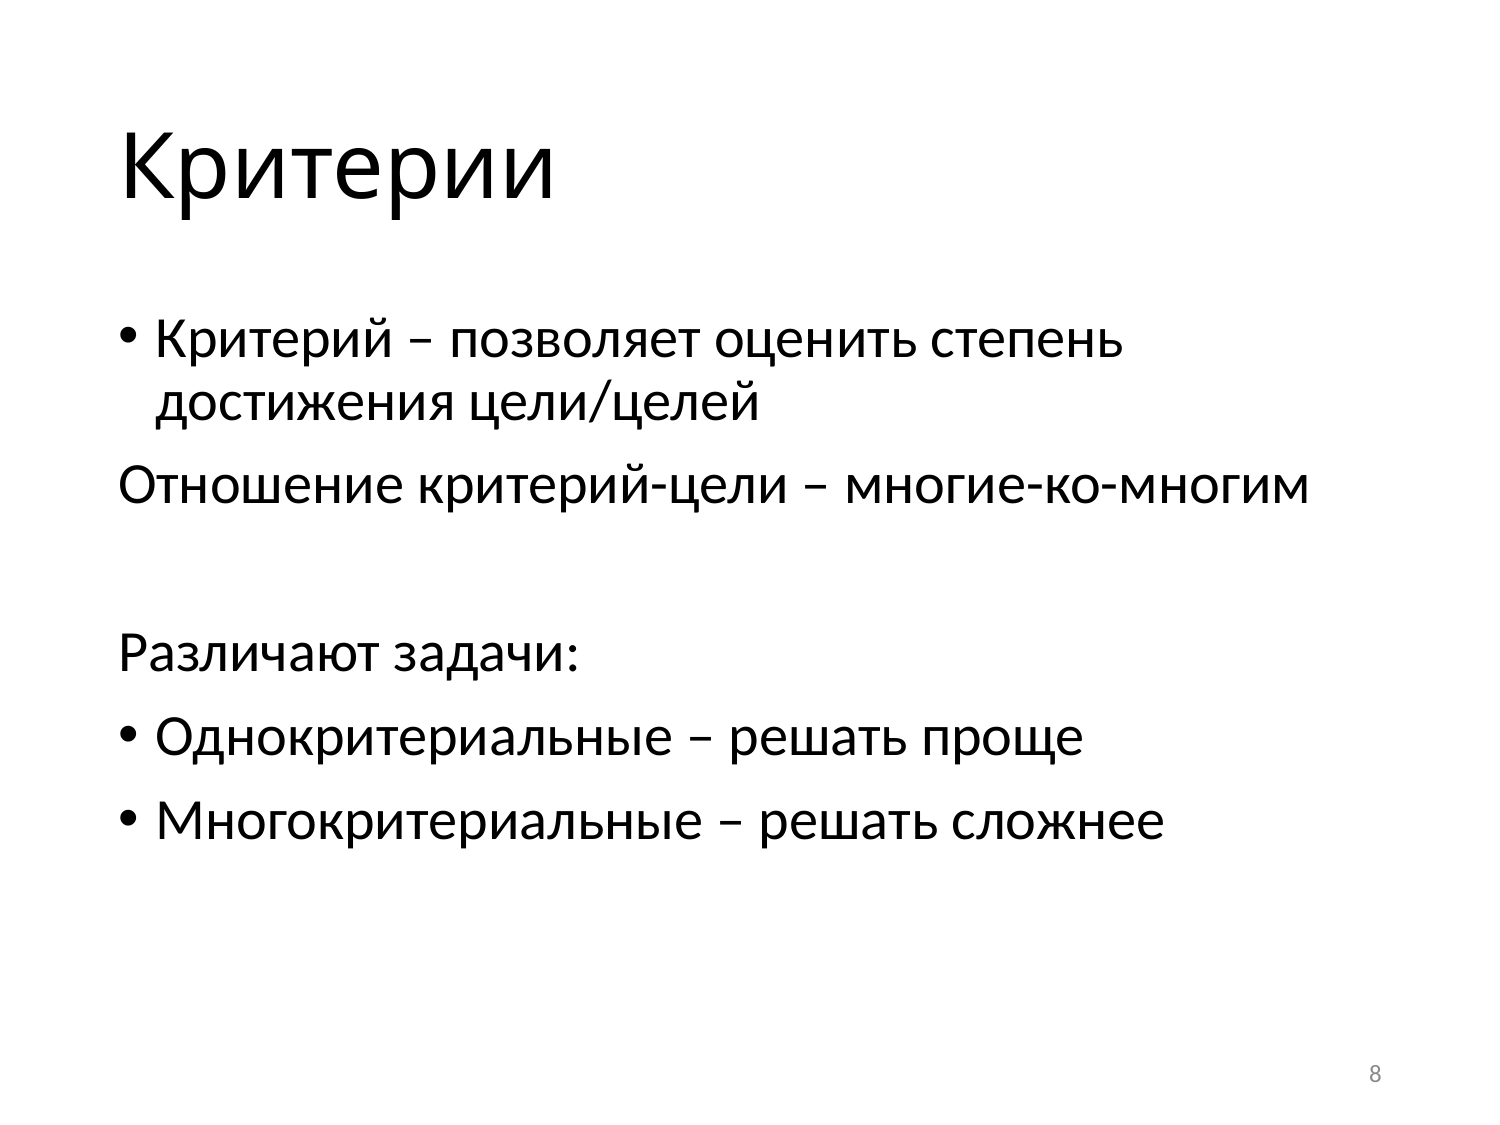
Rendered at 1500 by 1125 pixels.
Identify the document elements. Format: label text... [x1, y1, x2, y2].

slide_number 8 [1059, 1042, 1397, 1103]
list Критерий – позволяет оценить степень достижения цели/целей Отношение критерий-цели – многие-ко-многим Различают задачи: Однокритериальные – решать проще Многокритериальные – решать сложнее [103, 299, 1397, 1014]
title Критерии [103, 59, 1397, 278]
